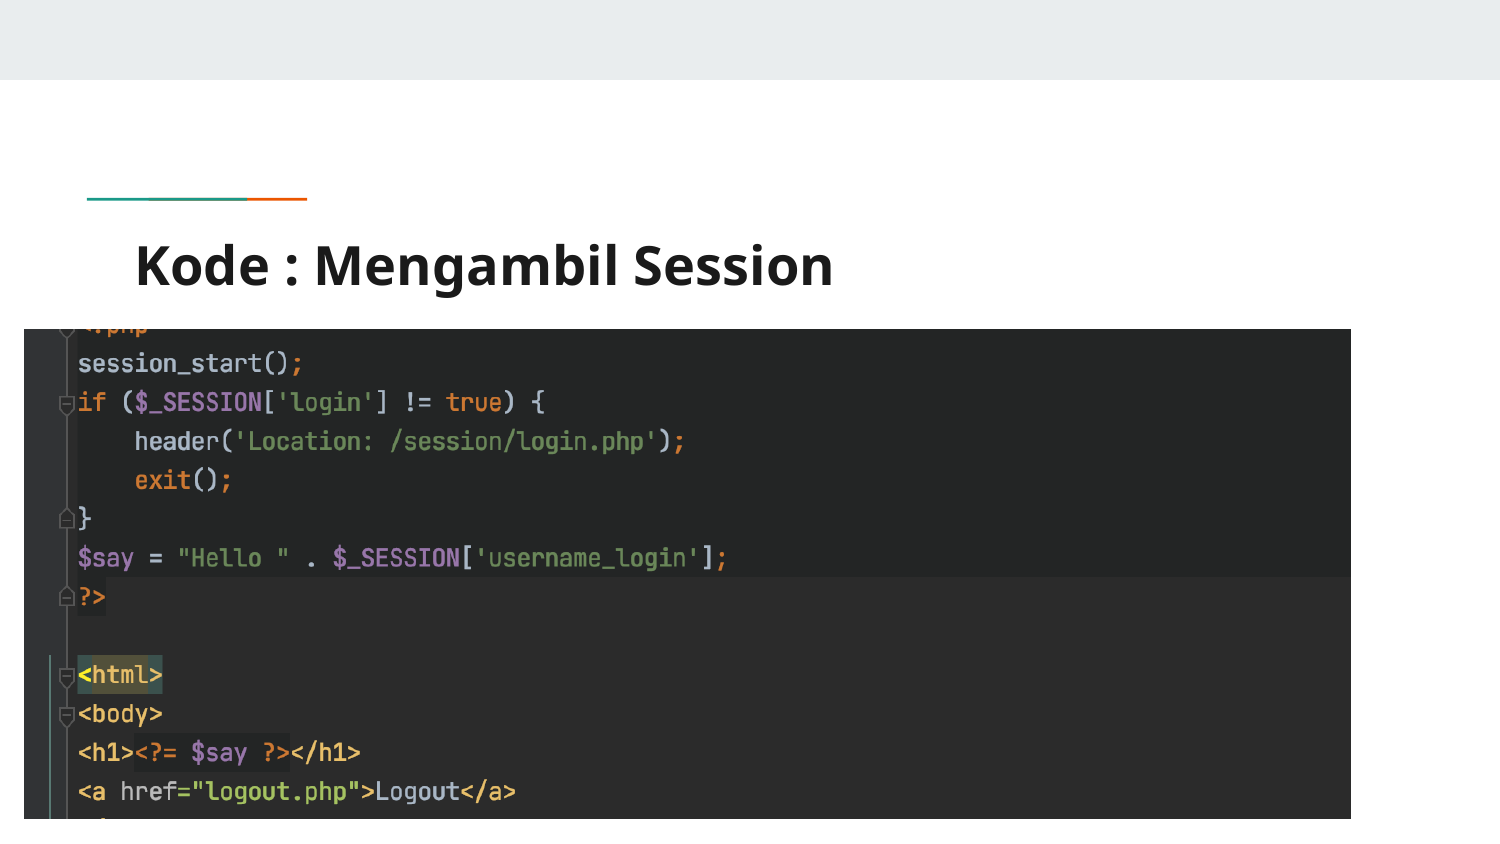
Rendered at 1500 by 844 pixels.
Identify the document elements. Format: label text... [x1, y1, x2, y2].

picture [24, 328, 1351, 819]
title Kode : Mengambil Session [119, 216, 1381, 305]
